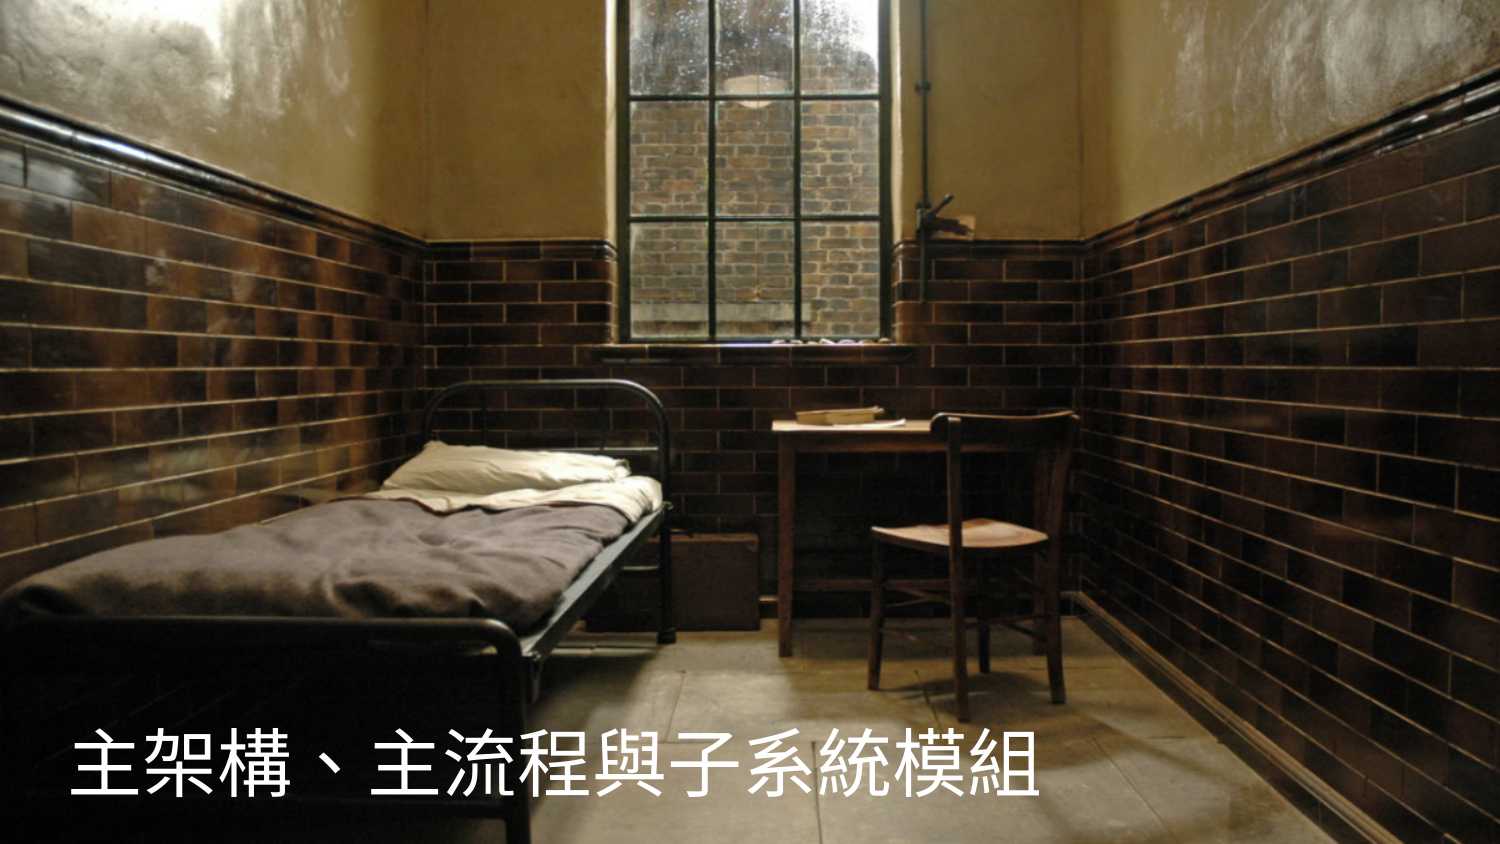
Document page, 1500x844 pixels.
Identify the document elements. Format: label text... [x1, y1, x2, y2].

title 主架構、主流程與子系統模組 [52, 688, 1450, 783]
picture [0, 0, 1500, 844]
